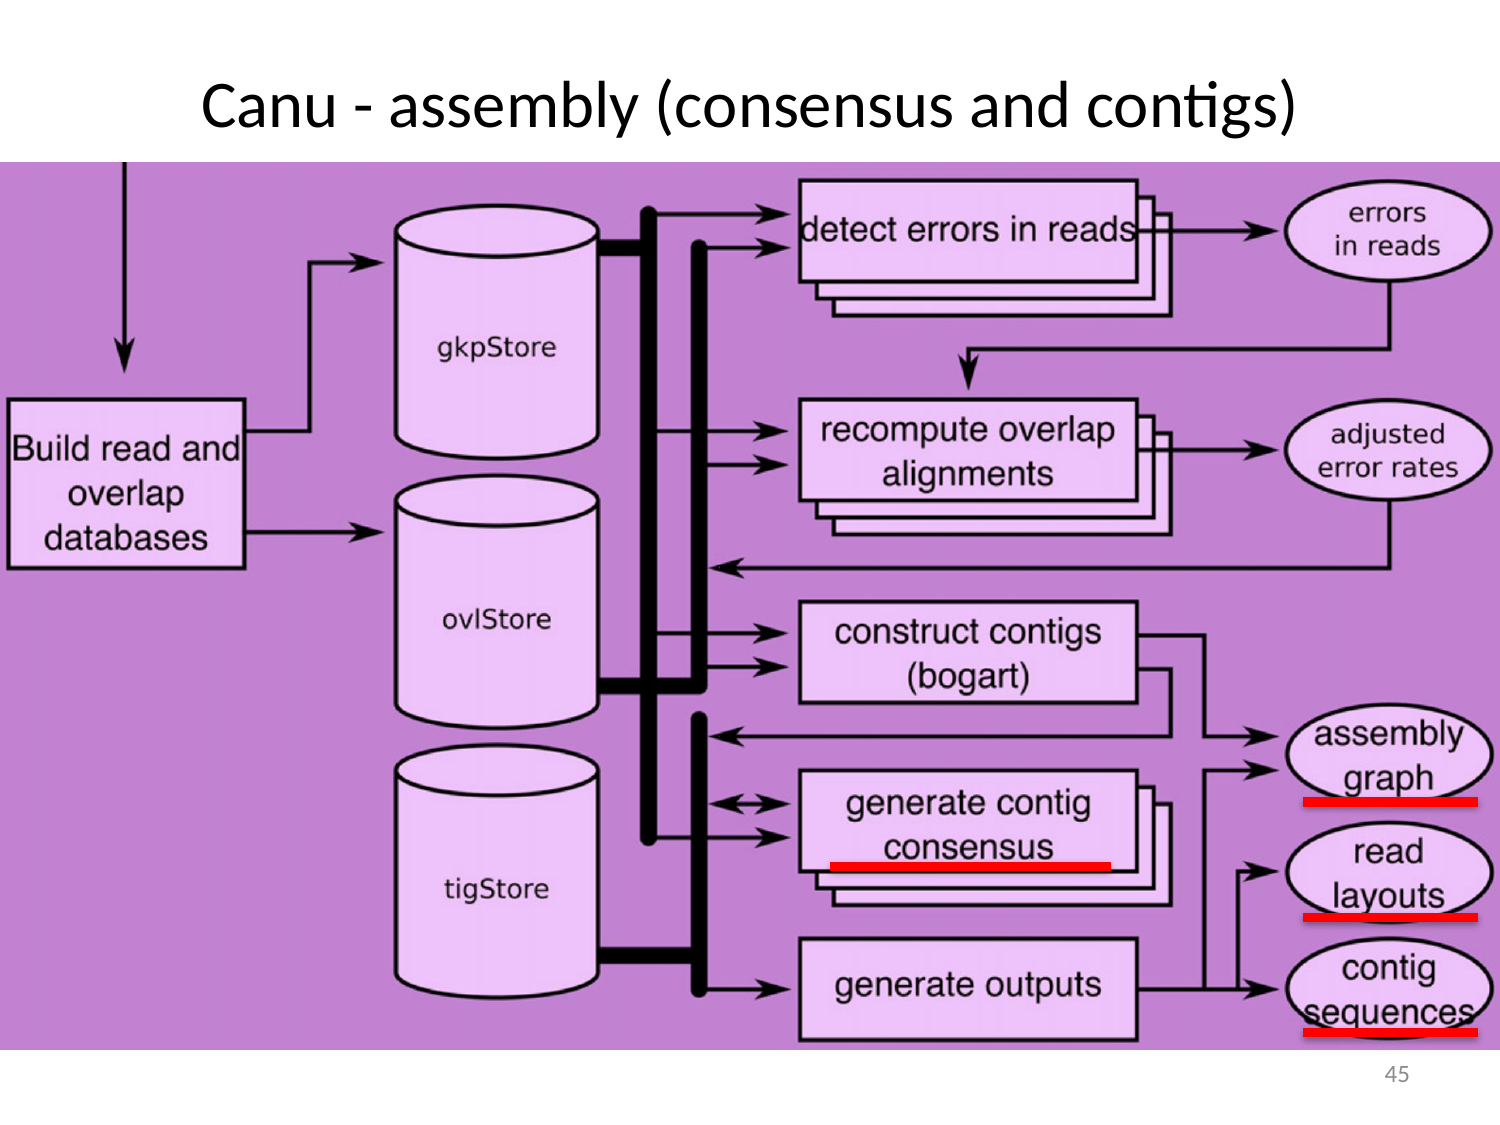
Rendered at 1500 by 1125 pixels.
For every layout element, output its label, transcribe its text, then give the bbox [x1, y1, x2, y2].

title Canu - assembly (consensus and contigs) [75, 45, 1425, 157]
picture [0, 162, 1500, 1050]
slide_number 45 [1074, 1056, 1425, 1103]
